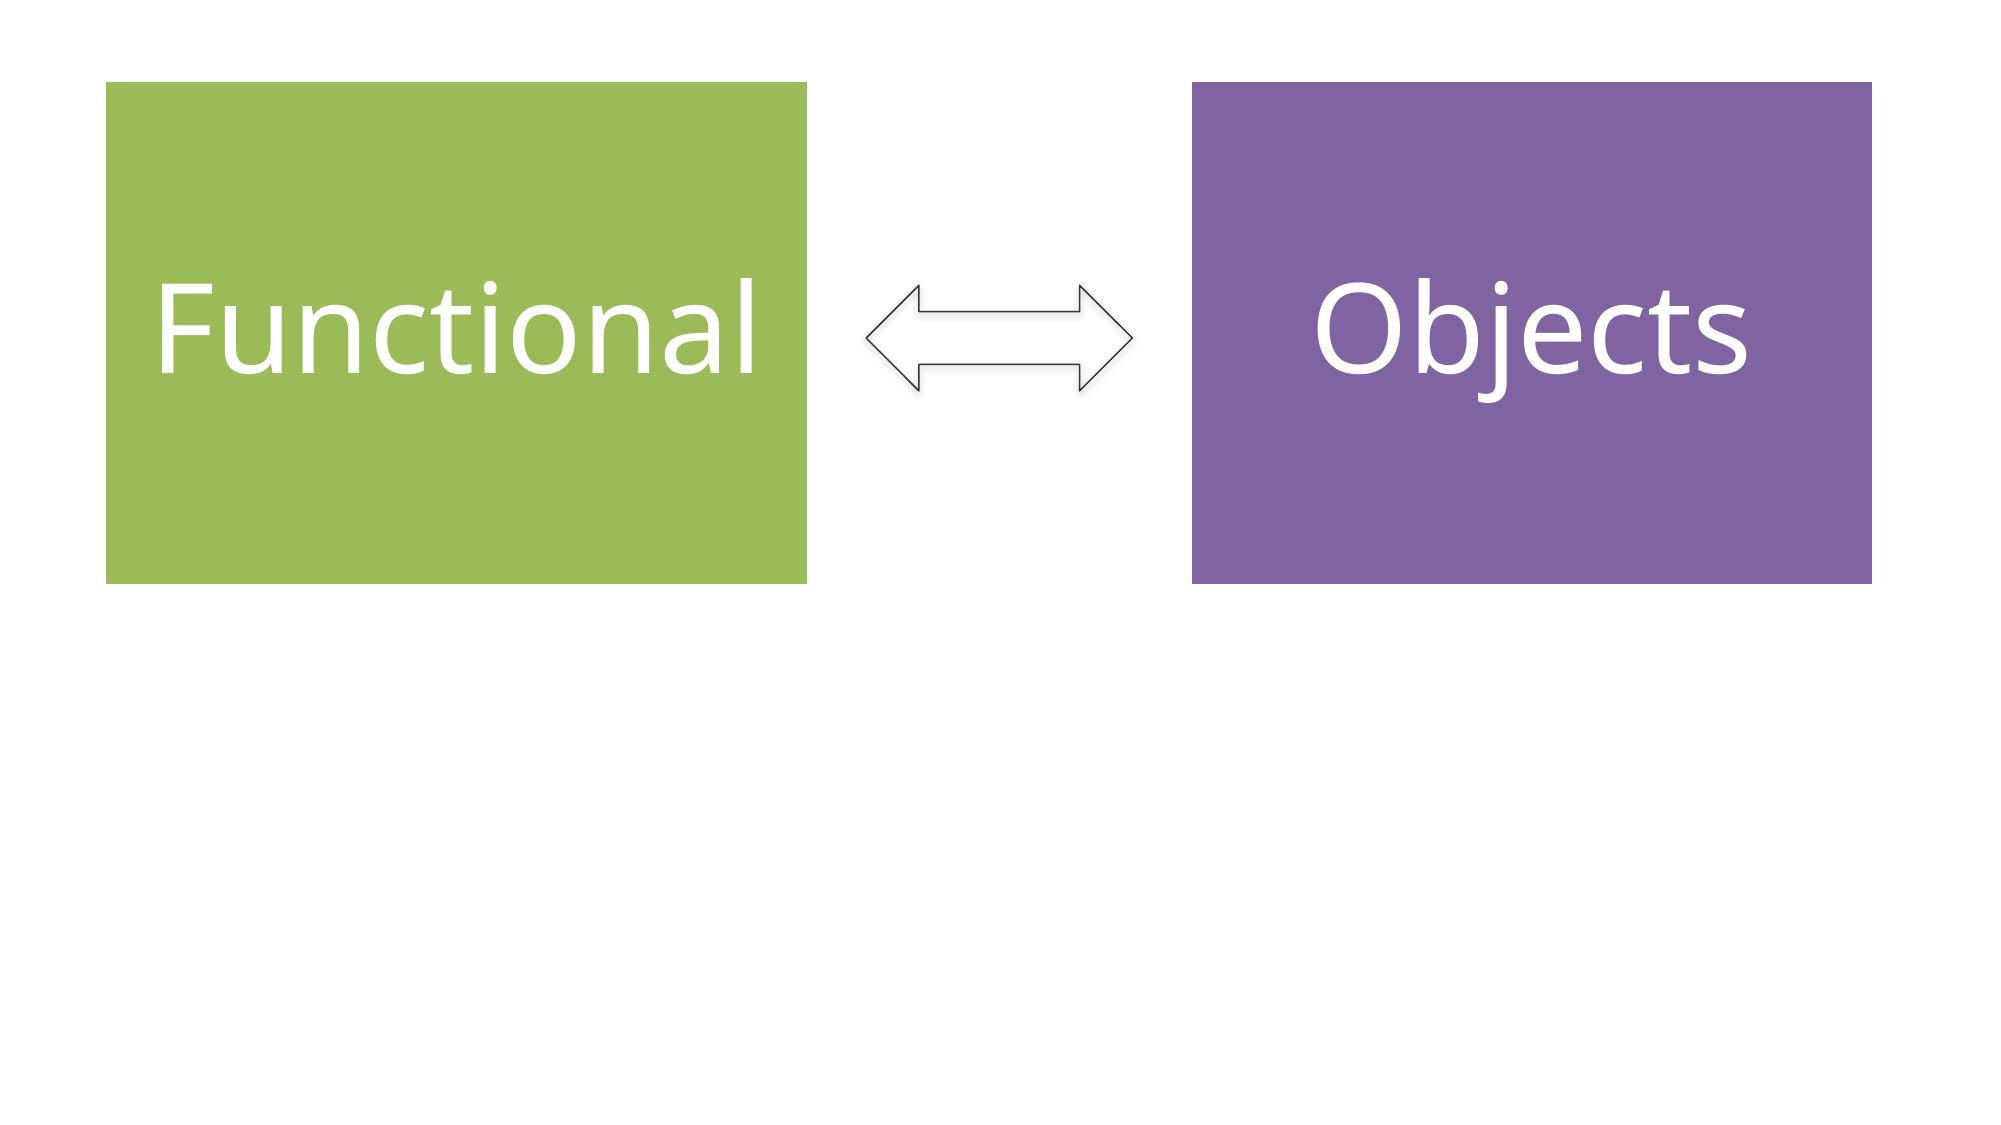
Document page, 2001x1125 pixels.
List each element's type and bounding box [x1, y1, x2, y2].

text_box [103, 80, 1875, 587]
